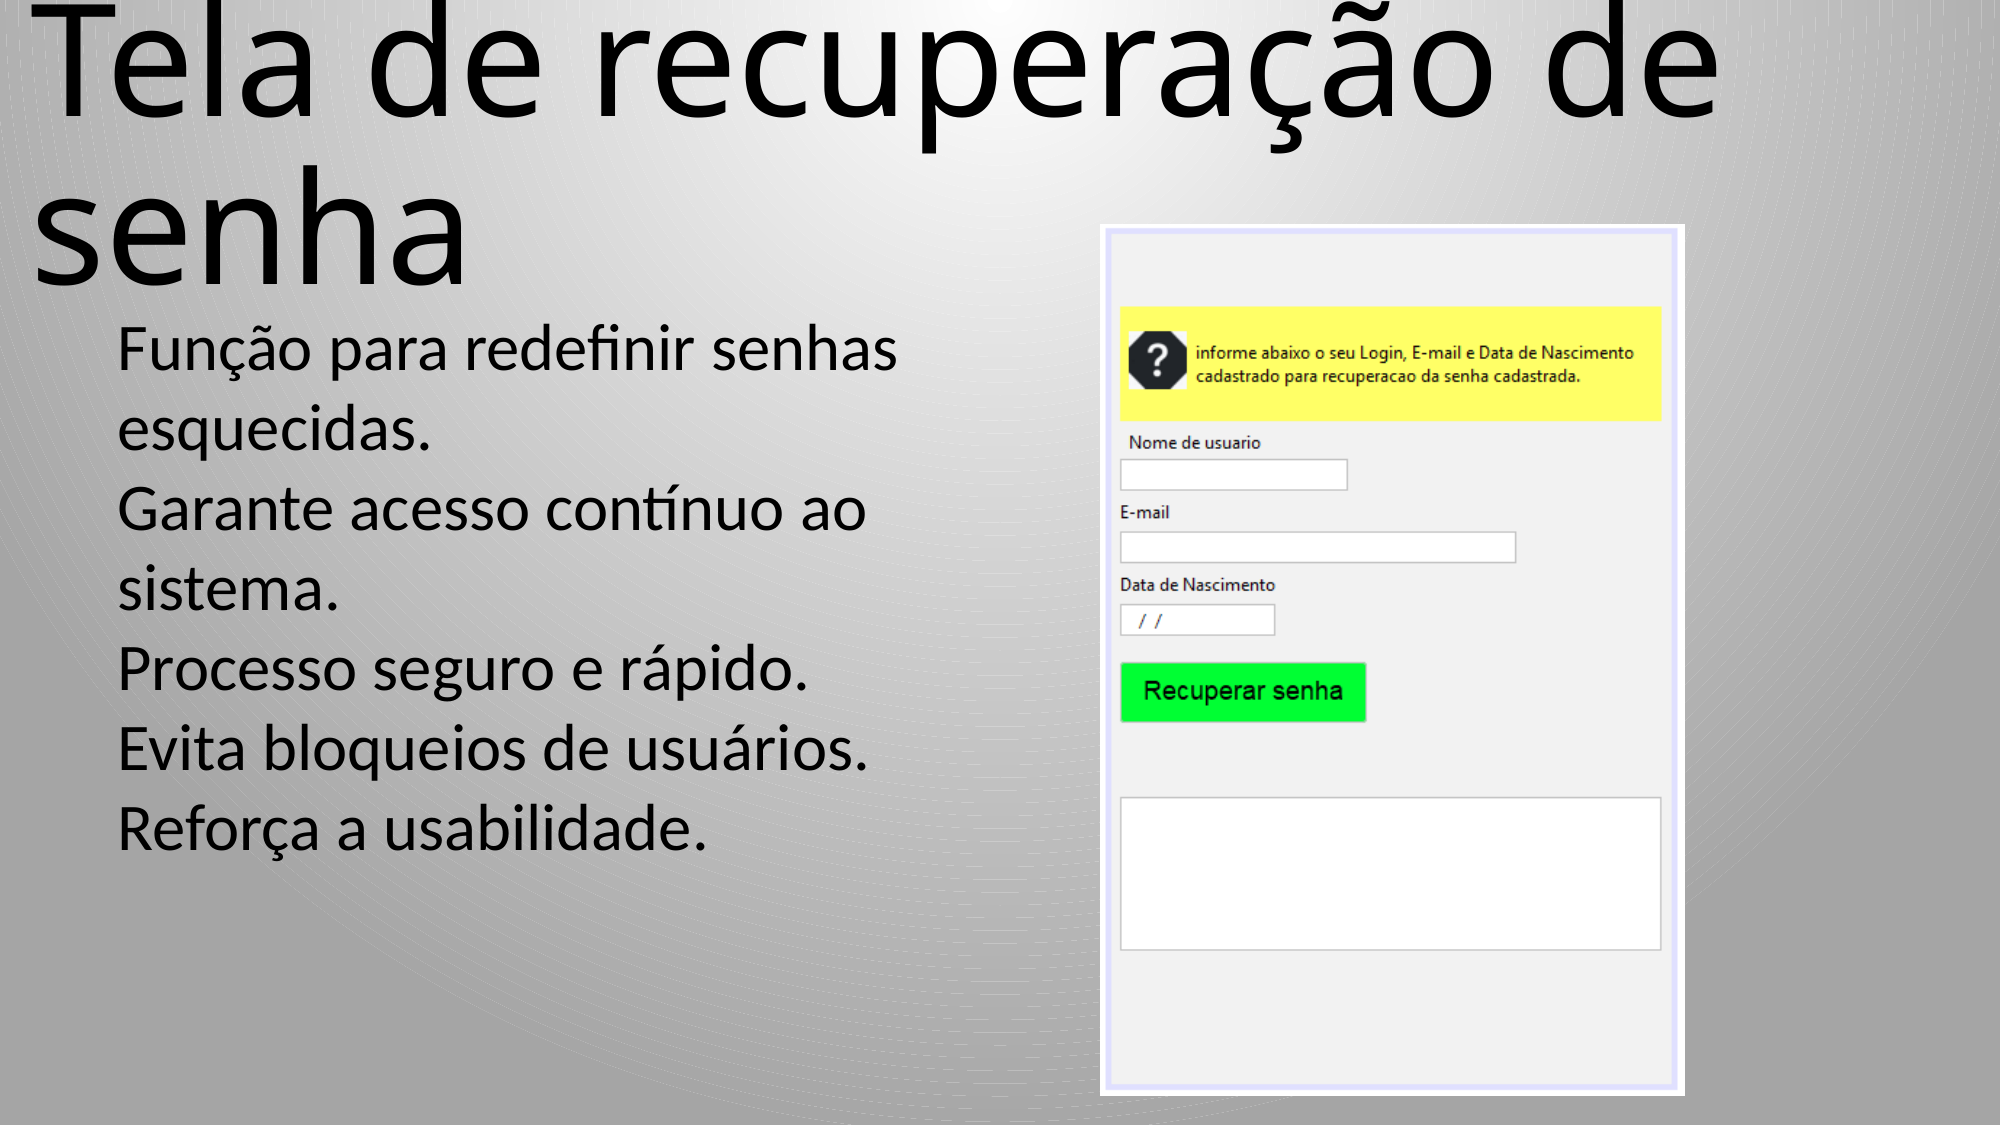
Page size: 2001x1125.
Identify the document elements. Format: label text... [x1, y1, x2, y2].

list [1099, 224, 1685, 1096]
text_box Função para redefinir senhas esquecidas. Garante acesso contínuo ao sistema. Processo seguro e rápido. Evita bloqueios de usuários. Reforça a usabilidade. [102, 296, 962, 871]
title Tela de recuperação de senha [15, 41, 1985, 259]
